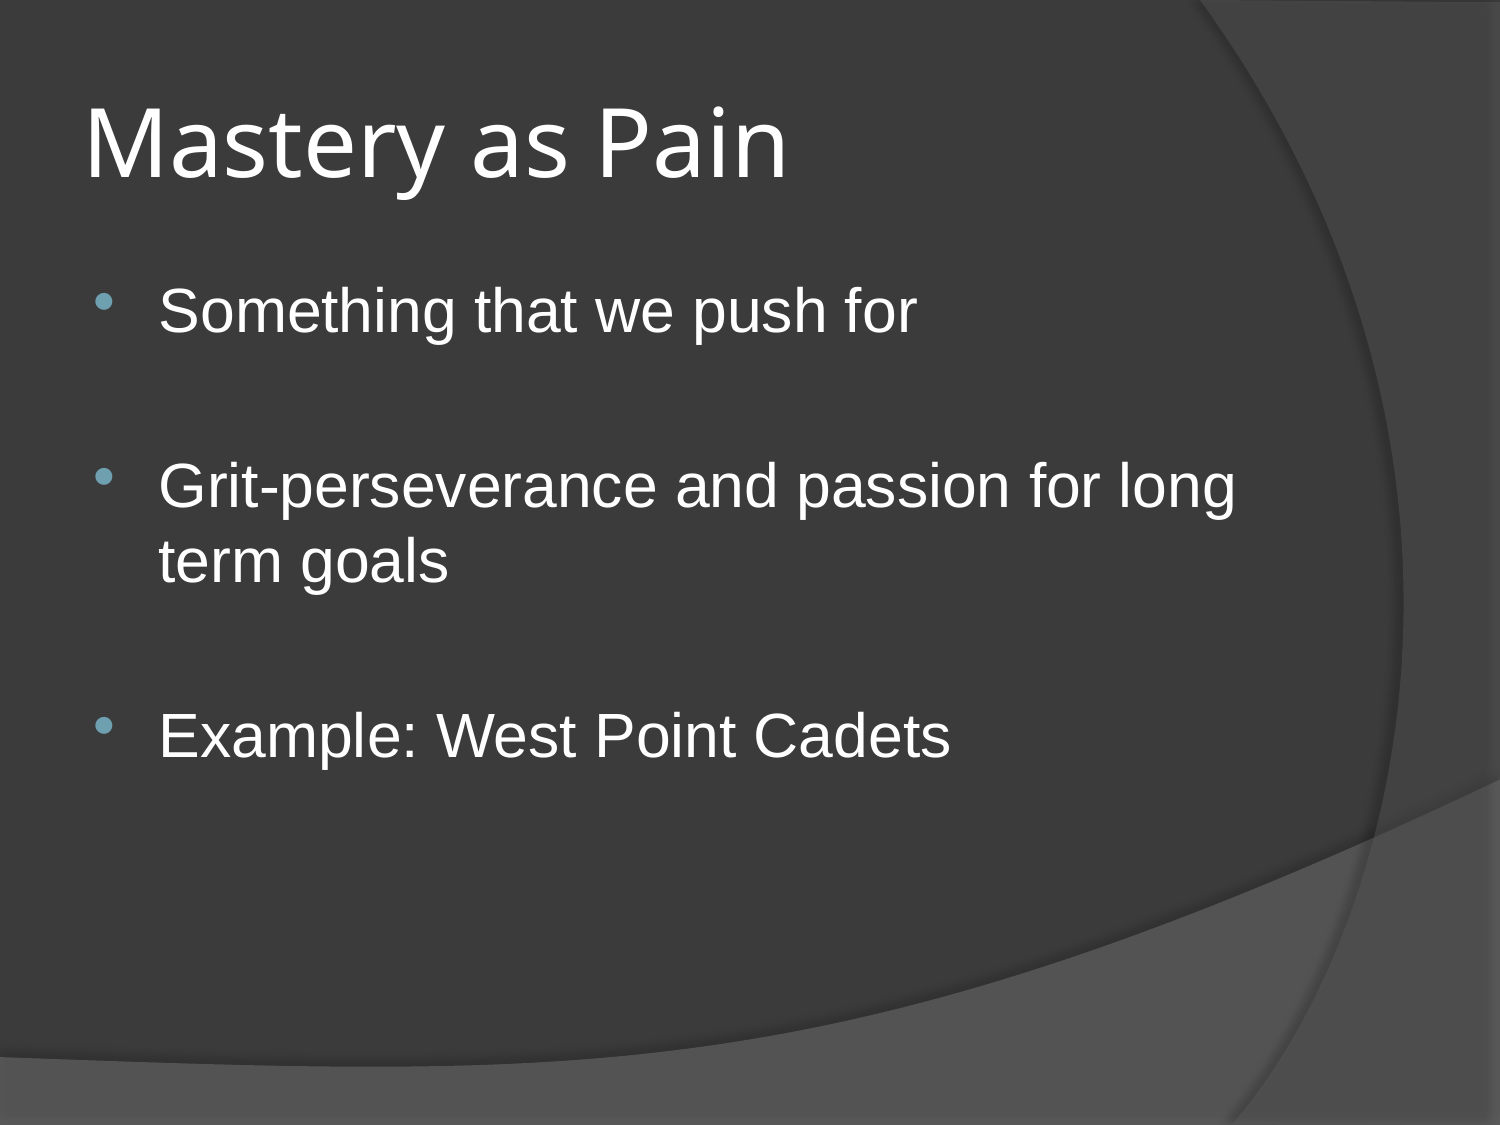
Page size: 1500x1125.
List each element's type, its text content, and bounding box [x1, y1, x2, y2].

title Mastery as Pain [75, 45, 1300, 233]
list Something that we push for Grit-perseverance and passion for long term goals Example: West Point Cadets [75, 262, 1300, 1005]
